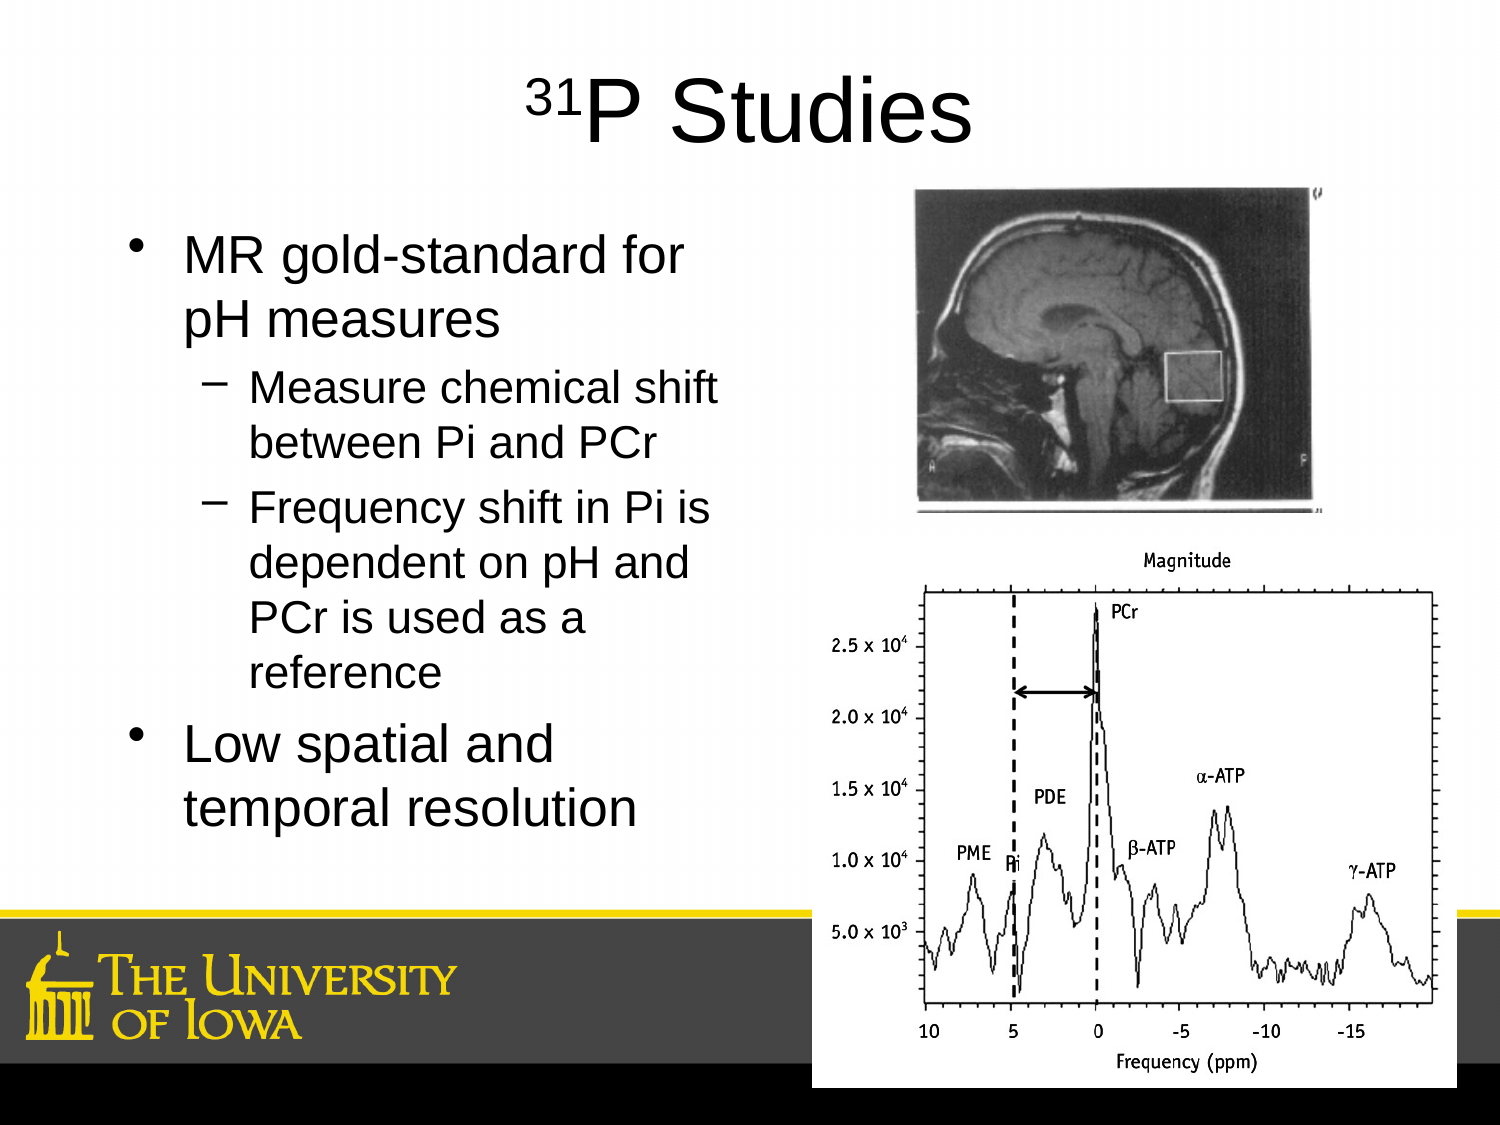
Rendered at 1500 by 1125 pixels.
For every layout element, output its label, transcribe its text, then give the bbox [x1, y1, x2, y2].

title 31P Studies [112, 12, 1388, 200]
picture [0, 0, 1500, 1125]
list MR gold-standard for pH measures Measure chemical shift between Pi and PCr Frequency shift in Pi is dependent on pH and PCr is used as a reference Low spatial and temporal resolution [112, 212, 738, 888]
